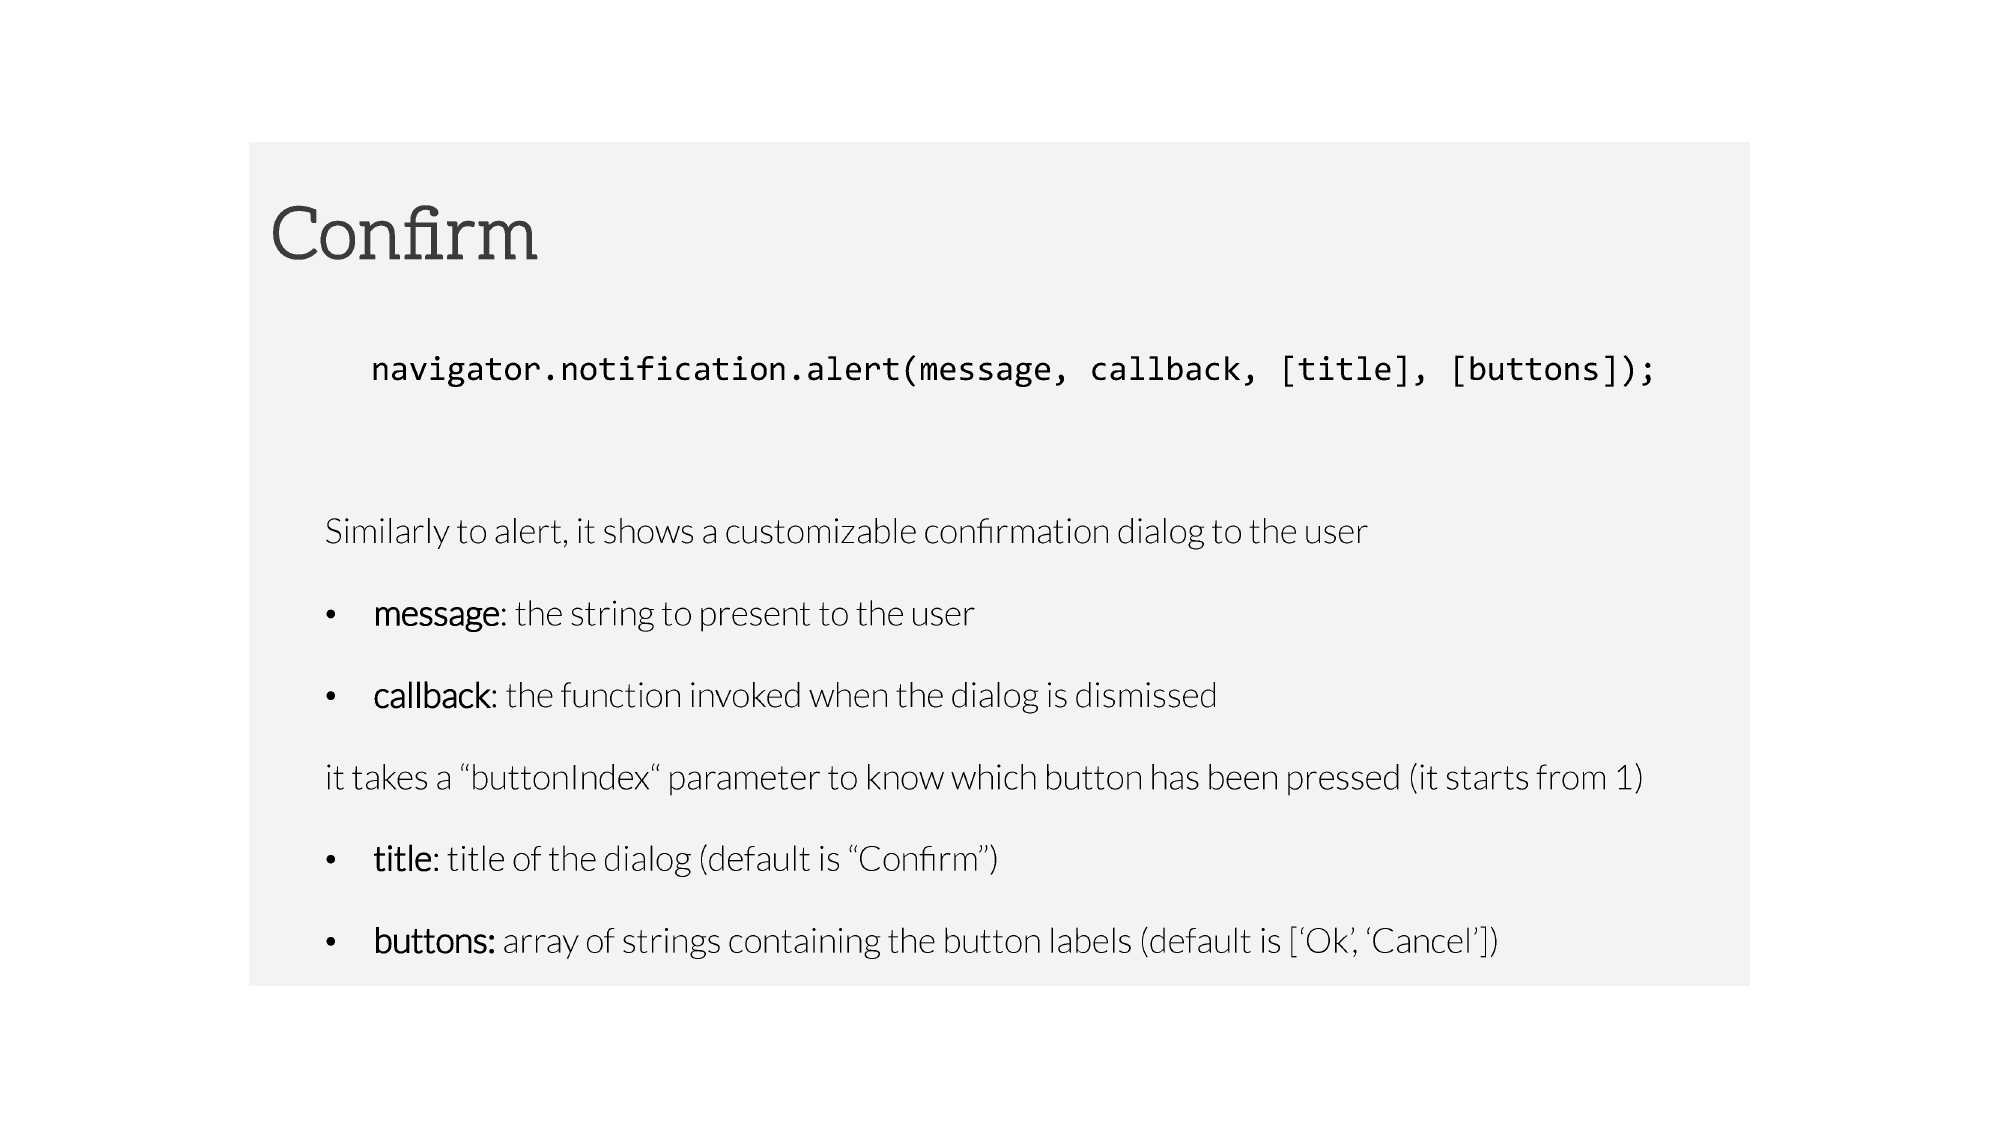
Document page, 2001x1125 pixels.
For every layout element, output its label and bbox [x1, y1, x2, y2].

picture [249, 142, 1750, 986]
